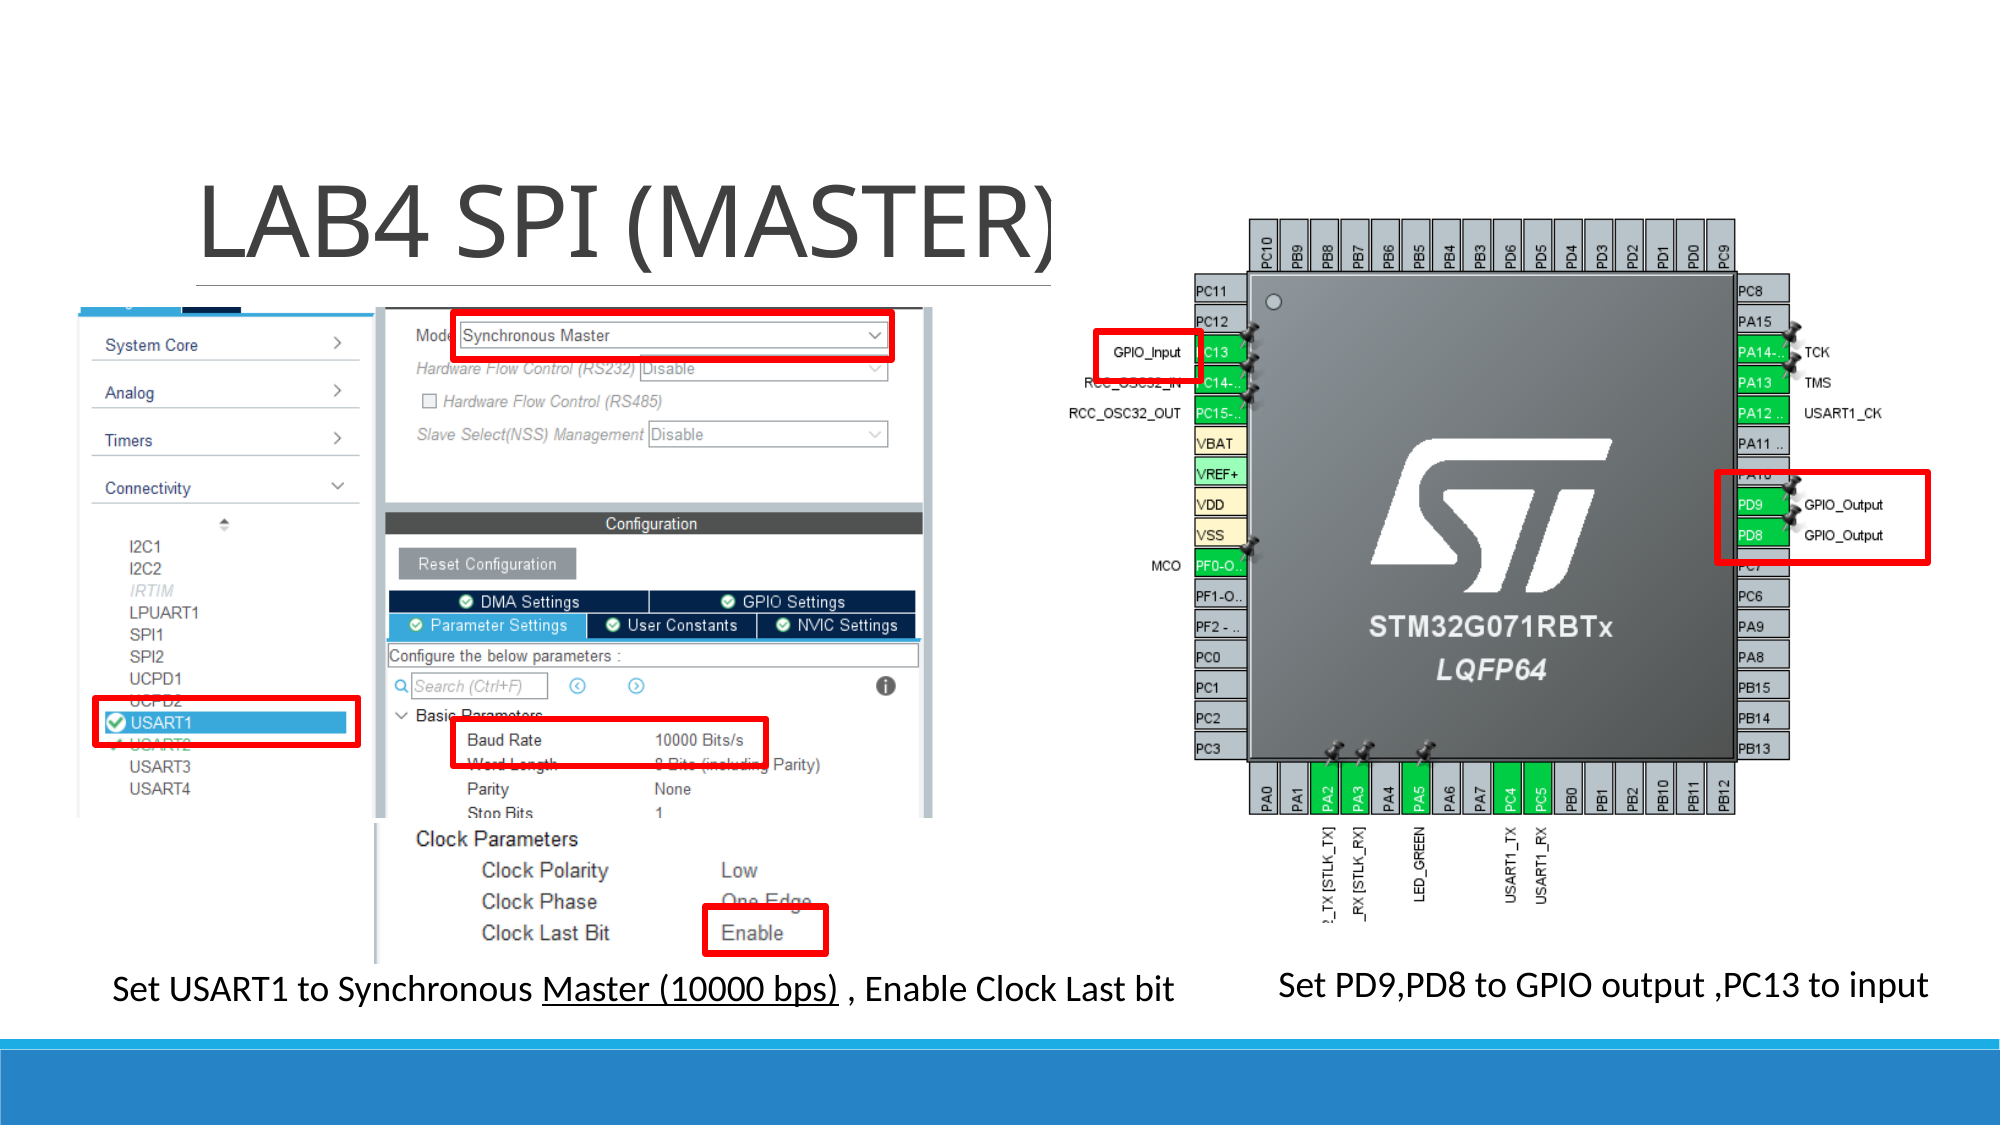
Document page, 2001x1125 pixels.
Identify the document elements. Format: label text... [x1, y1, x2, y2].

text_box [1922, 471, 1929, 564]
picture [1050, 201, 1913, 924]
text_box Set PD9,PD8 to GPIO output ,PC13 to input [1263, 952, 1945, 1013]
picture [374, 822, 840, 965]
title LAB4 SPI (MASTER) [180, 47, 1830, 285]
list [71, 306, 936, 819]
text_box Set USART1 to Synchronous Master (10000 bps) , Enable Clock Last bit [97, 956, 1199, 1016]
